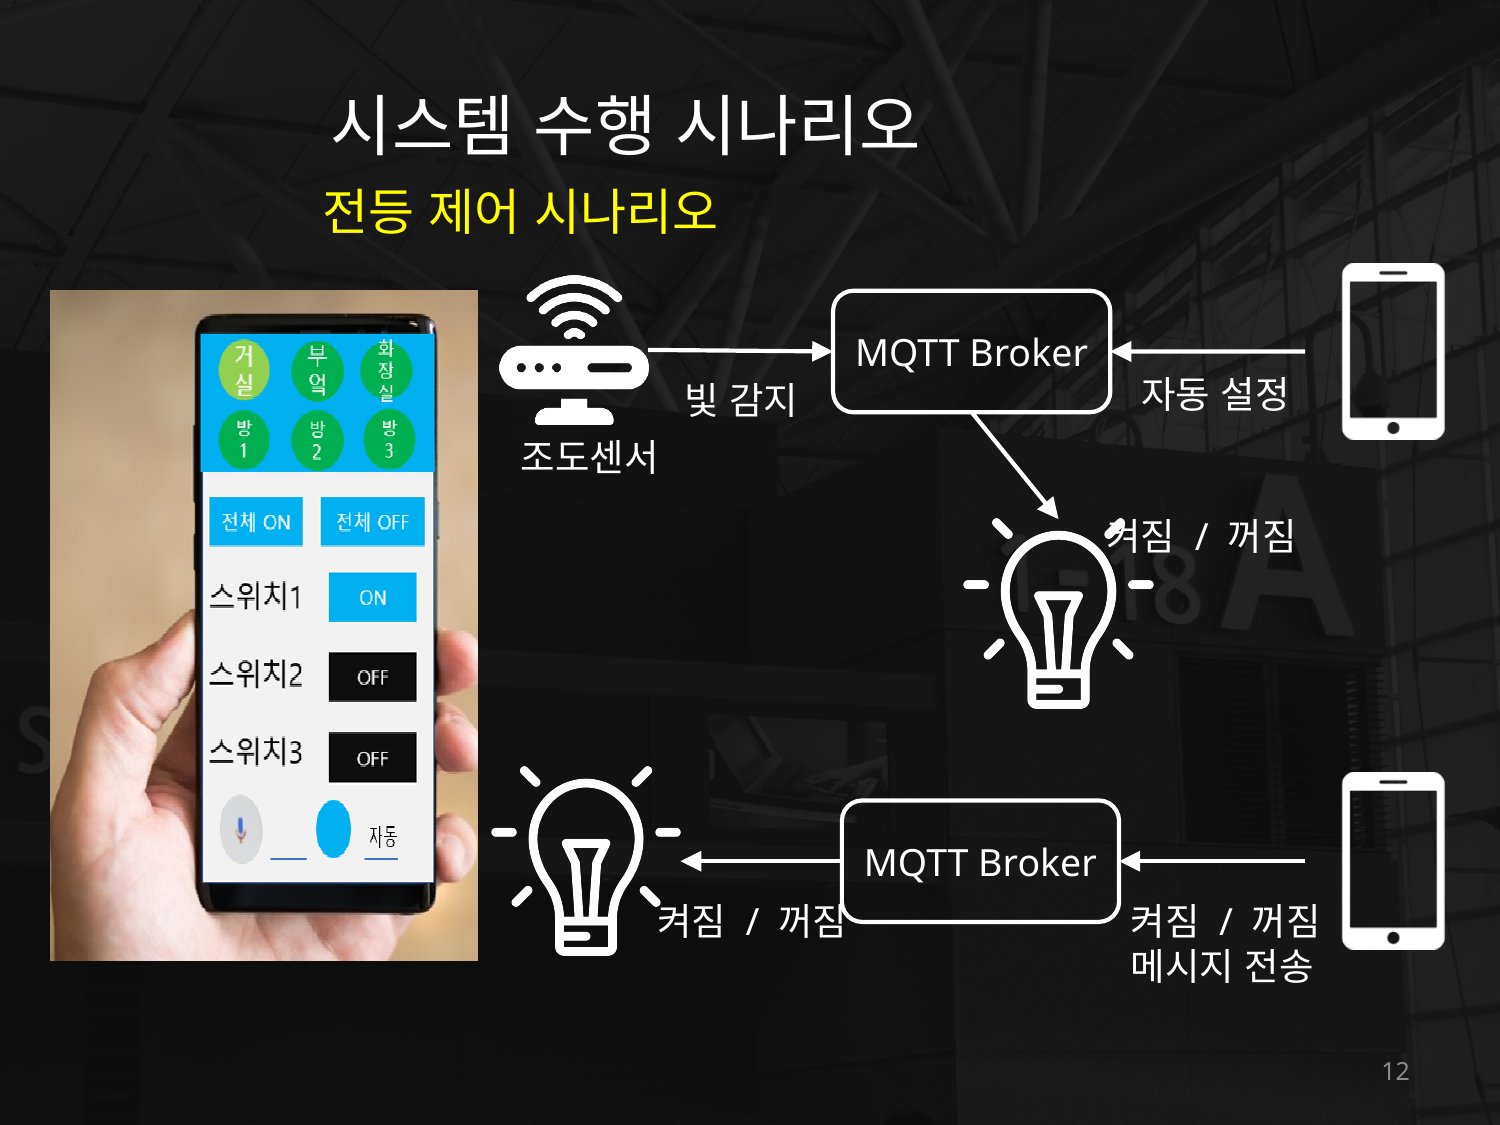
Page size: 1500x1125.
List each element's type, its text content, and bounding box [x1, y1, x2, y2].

text_box 조도센서 [506, 426, 674, 486]
text_box MQTT Broker [830, 288, 1113, 415]
picture [963, 518, 1154, 709]
text_box 자동 설정 [1126, 363, 1299, 424]
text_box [971, 412, 1059, 520]
text_box 시스템 수행 시나리오 [315, 76, 937, 172]
text_box 전등 제어 시나리오 [307, 173, 734, 248]
picture [491, 766, 681, 957]
text_box 켜짐 / 꺼짐 [1091, 505, 1312, 566]
text_box 켜짐 / 꺼짐 메시지 전송 [1115, 890, 1336, 995]
picture [1304, 772, 1483, 950]
picture [50, 290, 479, 962]
slide_number 12 [1074, 1042, 1425, 1103]
text_box 켜짐 / 꺼짐 [686, 890, 863, 950]
text_box 빛 감지 [669, 369, 814, 429]
picture [1304, 262, 1483, 441]
picture [499, 275, 649, 425]
text_box MQTT Broker [839, 798, 1122, 925]
